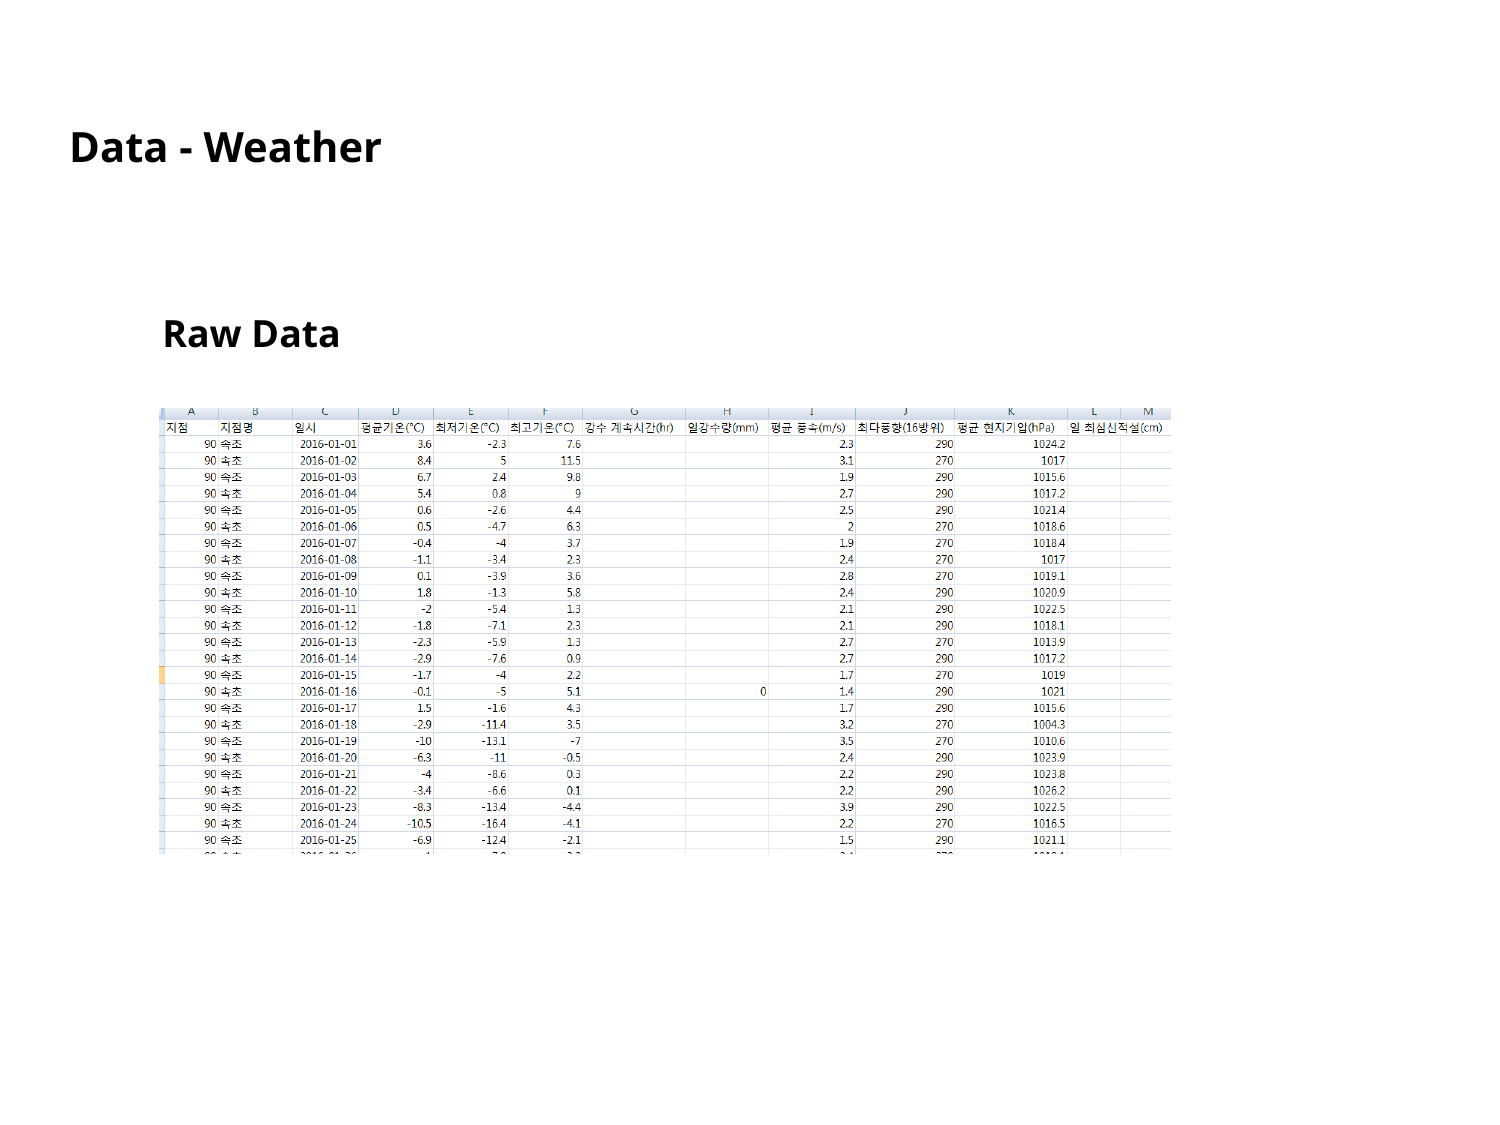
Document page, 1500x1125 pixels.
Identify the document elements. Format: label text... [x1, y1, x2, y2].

text_box Raw Data [147, 302, 809, 363]
text_box Data - Weather [54, 113, 398, 179]
picture [159, 408, 1171, 854]
